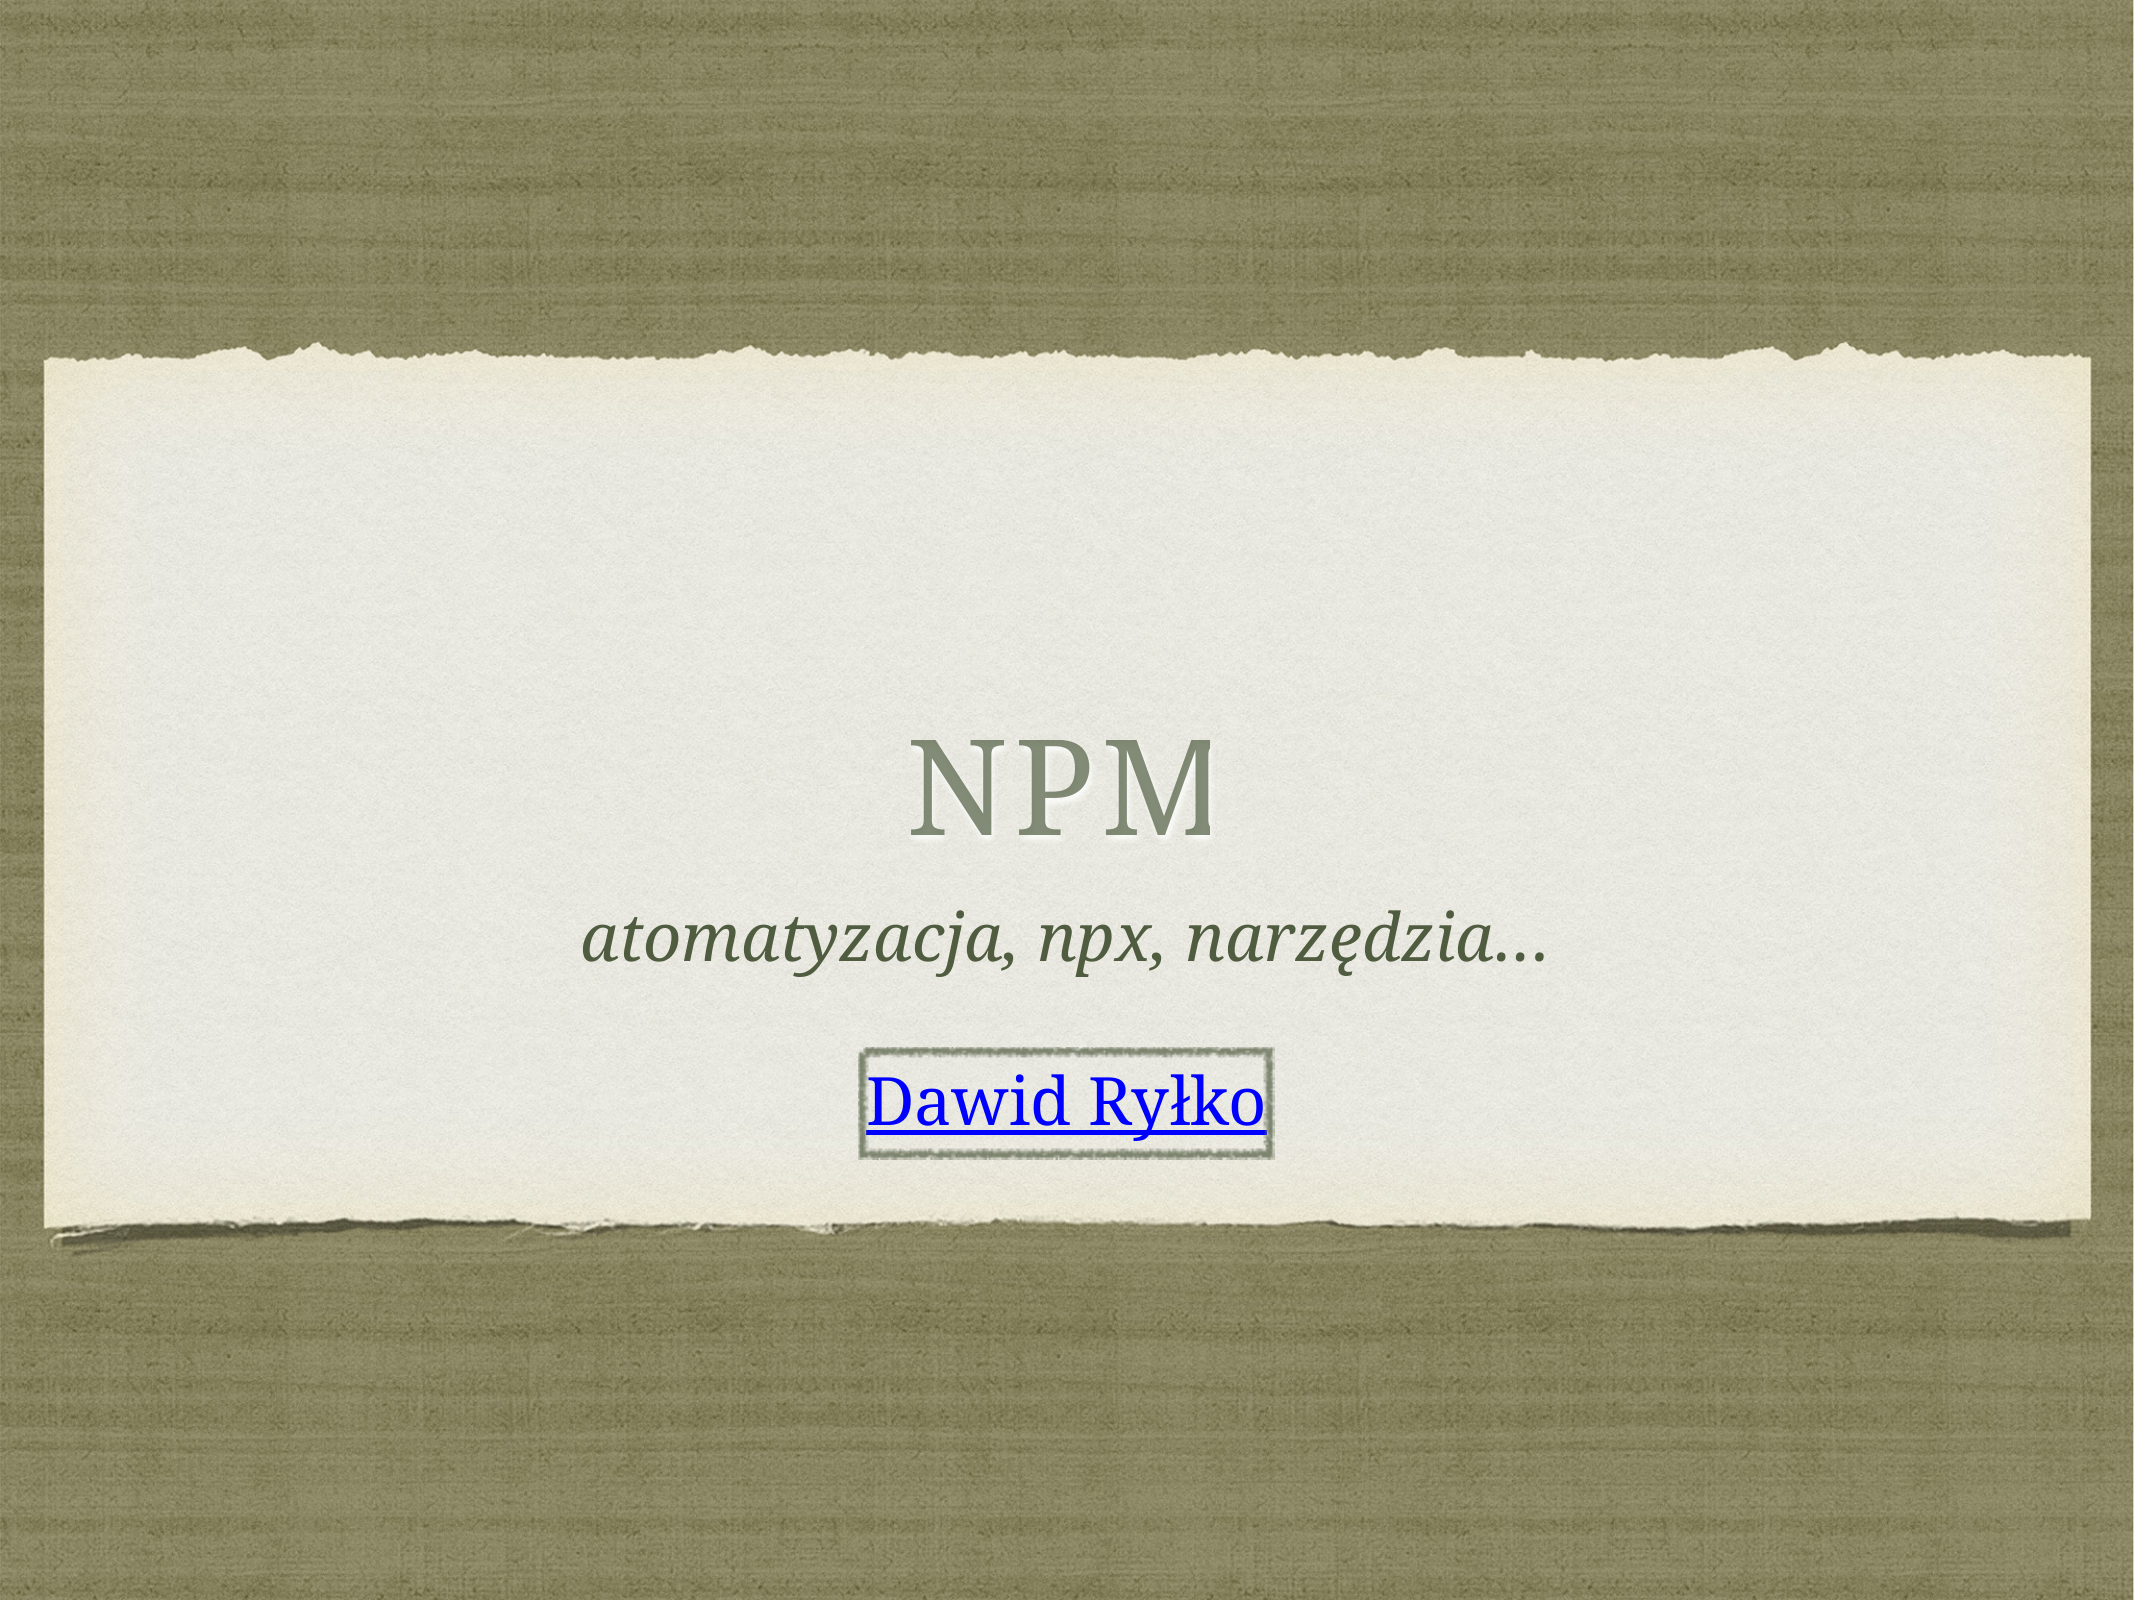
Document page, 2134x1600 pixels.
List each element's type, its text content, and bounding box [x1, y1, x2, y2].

subtitle atomatyzacja, npx, narzędzia… [134, 870, 1999, 1084]
picture [0, 0, 2134, 1600]
title NPM [134, 499, 1999, 870]
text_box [858, 1047, 1276, 1161]
